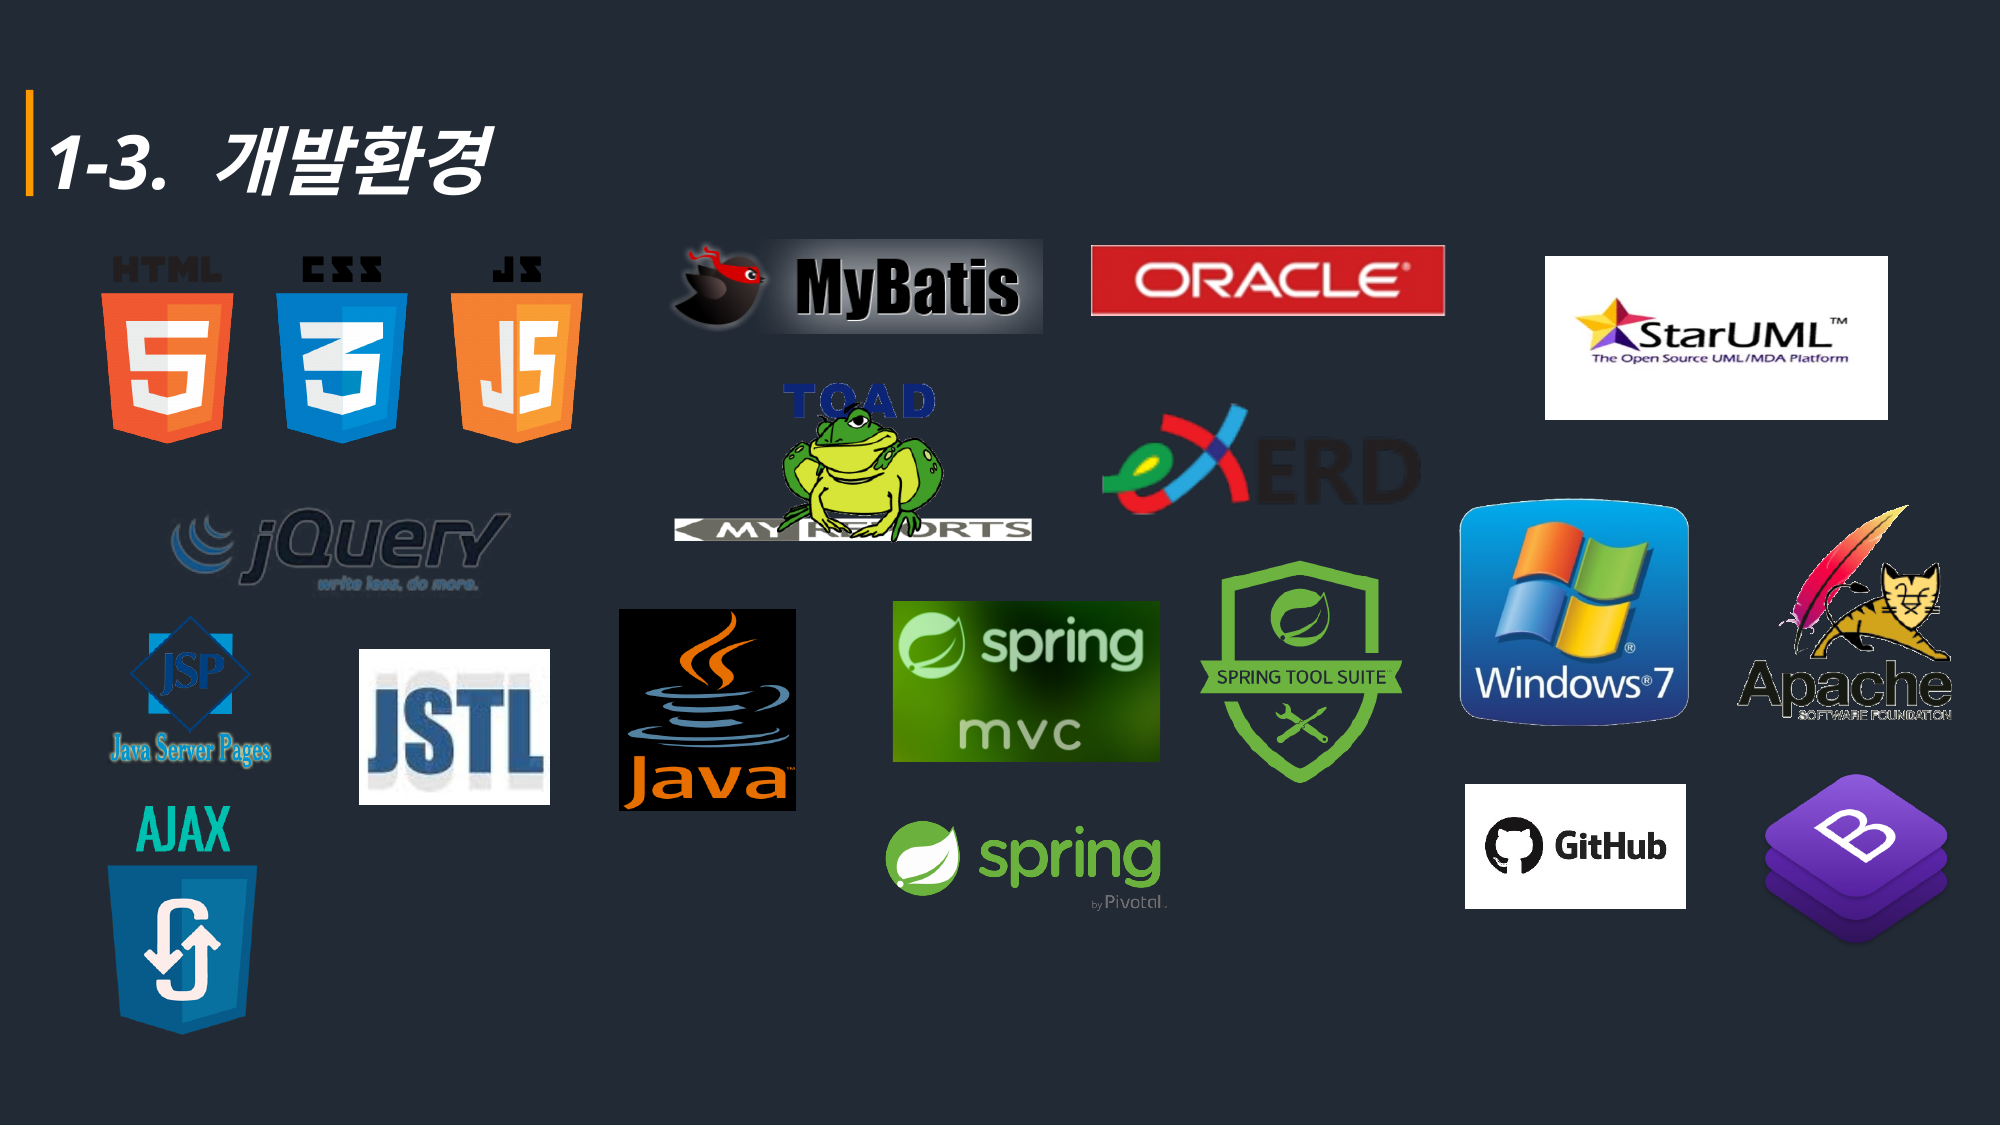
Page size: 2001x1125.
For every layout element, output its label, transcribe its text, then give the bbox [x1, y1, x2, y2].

picture [1091, 392, 1442, 525]
picture [60, 804, 304, 1035]
picture [618, 609, 796, 812]
picture [359, 649, 551, 805]
picture [106, 614, 272, 770]
picture [1544, 256, 1889, 420]
text_box 1-3. 개발환경 [29, 62, 935, 213]
picture [1091, 245, 1447, 316]
picture [1465, 784, 1686, 909]
picture [160, 479, 524, 610]
text_box [25, 89, 34, 197]
picture [1749, 769, 1964, 949]
picture [1200, 560, 1402, 783]
picture [1458, 498, 1689, 726]
picture [892, 601, 1161, 763]
picture [665, 238, 1043, 334]
picture [882, 818, 1171, 913]
picture [665, 357, 1043, 544]
picture [101, 256, 583, 445]
picture [1737, 504, 1952, 720]
